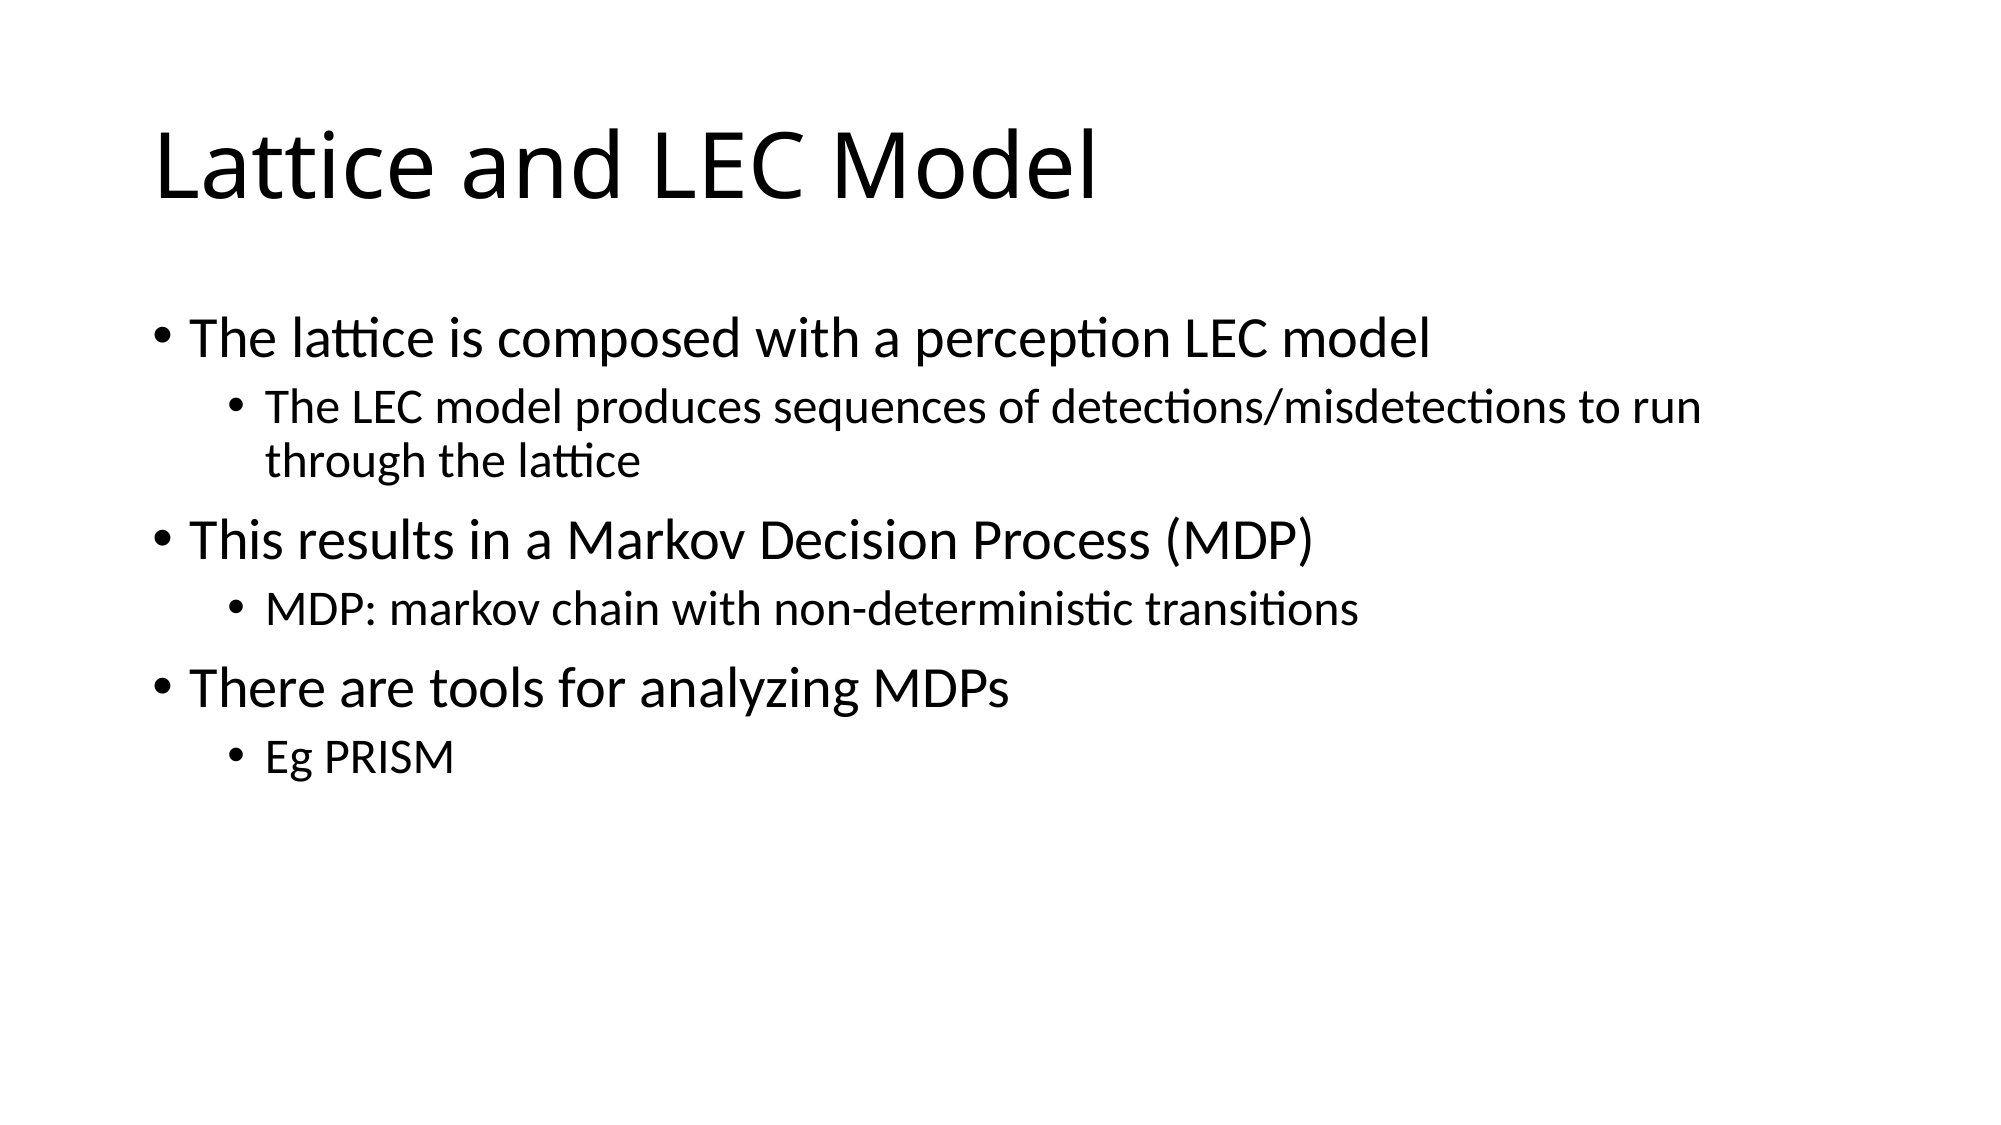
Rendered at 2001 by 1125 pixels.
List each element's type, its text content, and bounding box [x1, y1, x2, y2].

list The lattice is composed with a perception LEC model The LEC model produces sequences of detections/misdetections to run through the lattice This results in a Markov Decision Process (MDP) MDP: markov chain with non-deterministic transitions There are tools for analyzing MDPs Eg PRISM [137, 299, 1863, 1014]
title Lattice and LEC Model [137, 59, 1863, 278]
